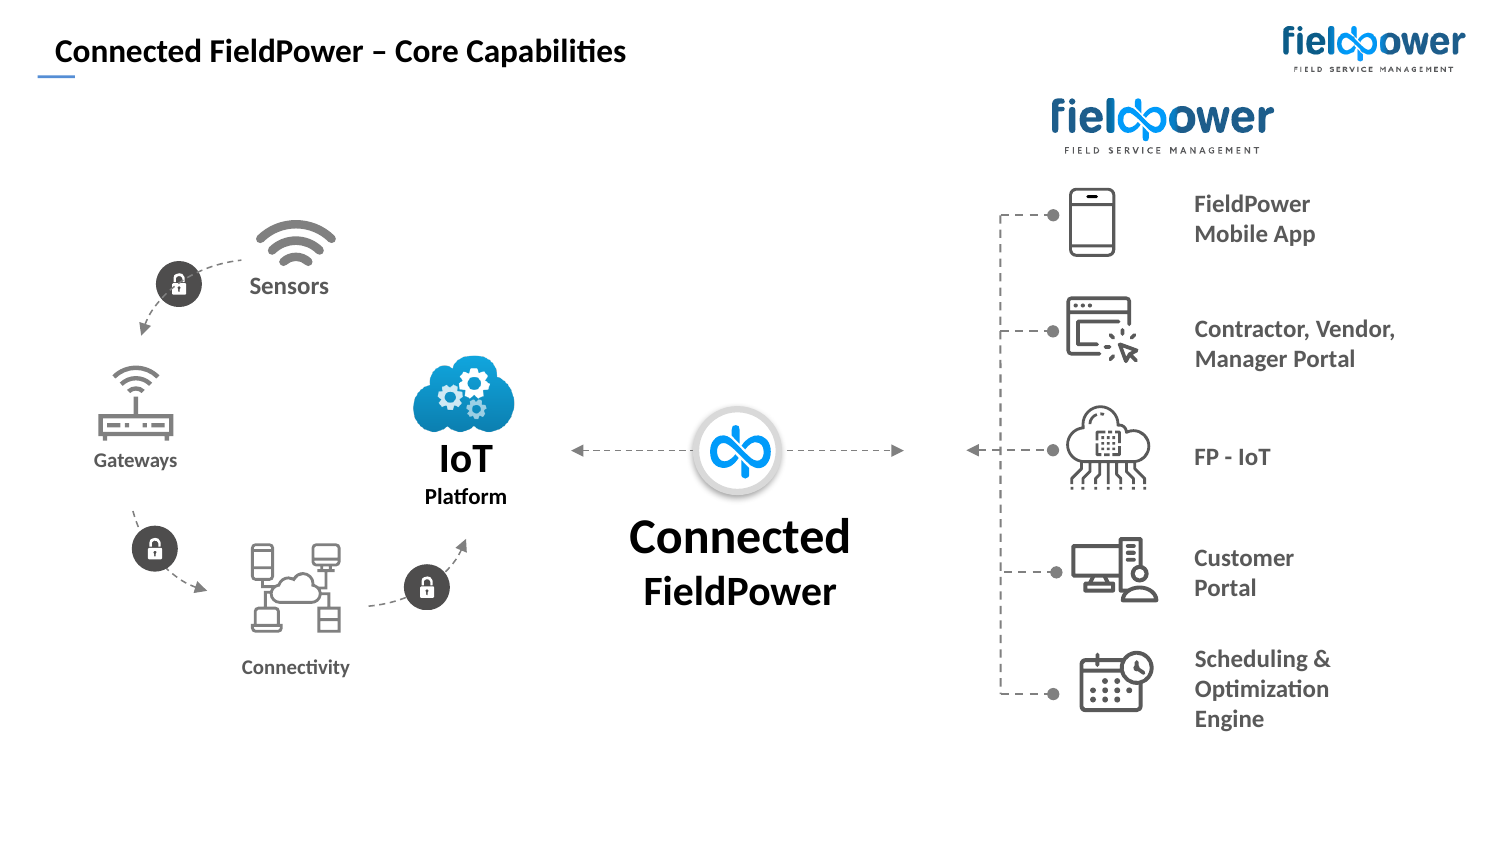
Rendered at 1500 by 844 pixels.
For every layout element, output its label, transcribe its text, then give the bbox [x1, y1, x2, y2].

text_box Connected FieldPower – Core Capabilities [40, 21, 643, 117]
picture [709, 425, 771, 479]
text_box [1051, 97, 1275, 155]
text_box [65, 214, 535, 691]
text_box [966, 179, 1419, 742]
picture [1281, 21, 1467, 76]
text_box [570, 408, 905, 623]
